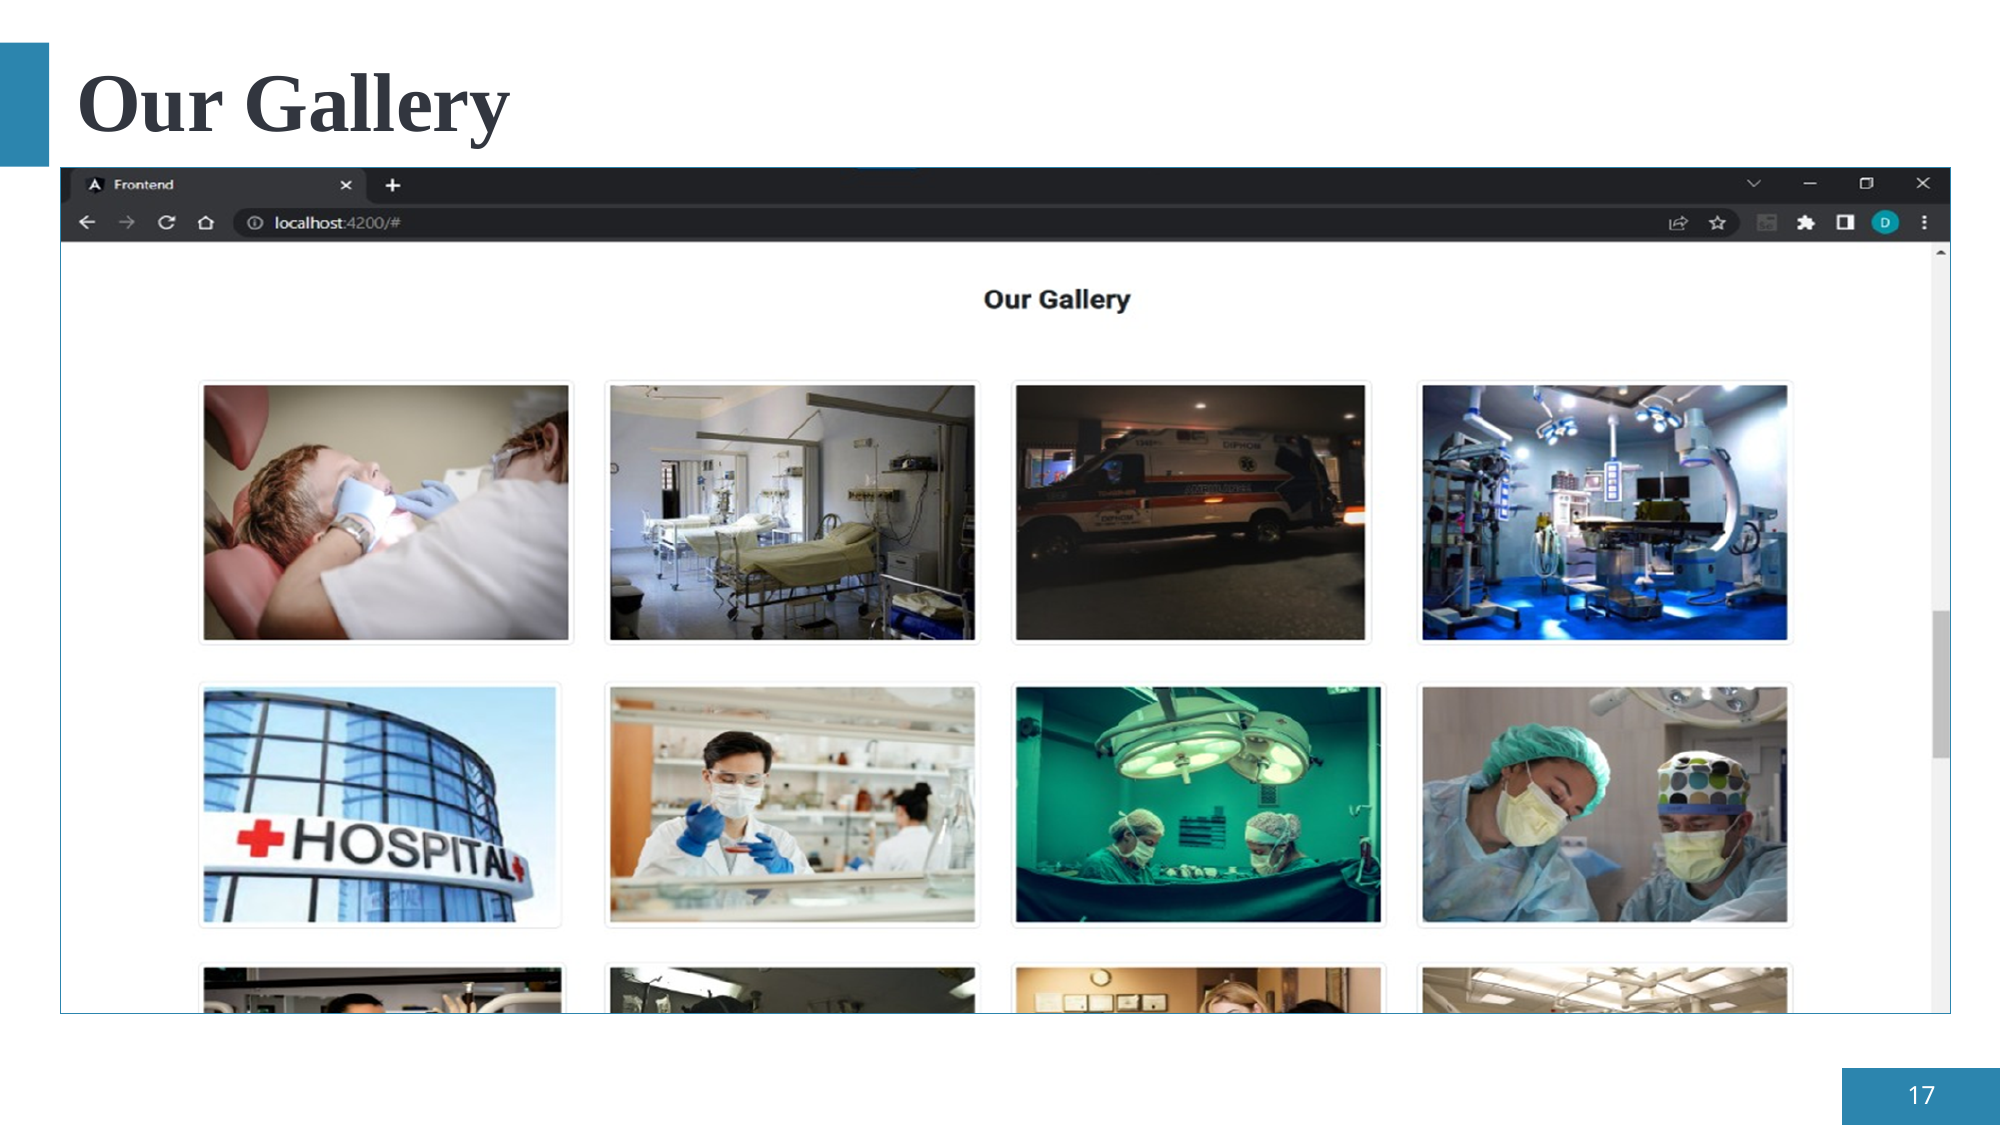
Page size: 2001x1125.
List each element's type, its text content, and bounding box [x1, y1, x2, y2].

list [60, 167, 1951, 1014]
title Our Gallery [60, 42, 1951, 167]
slide_number 17 [1889, 1079, 1951, 1114]
